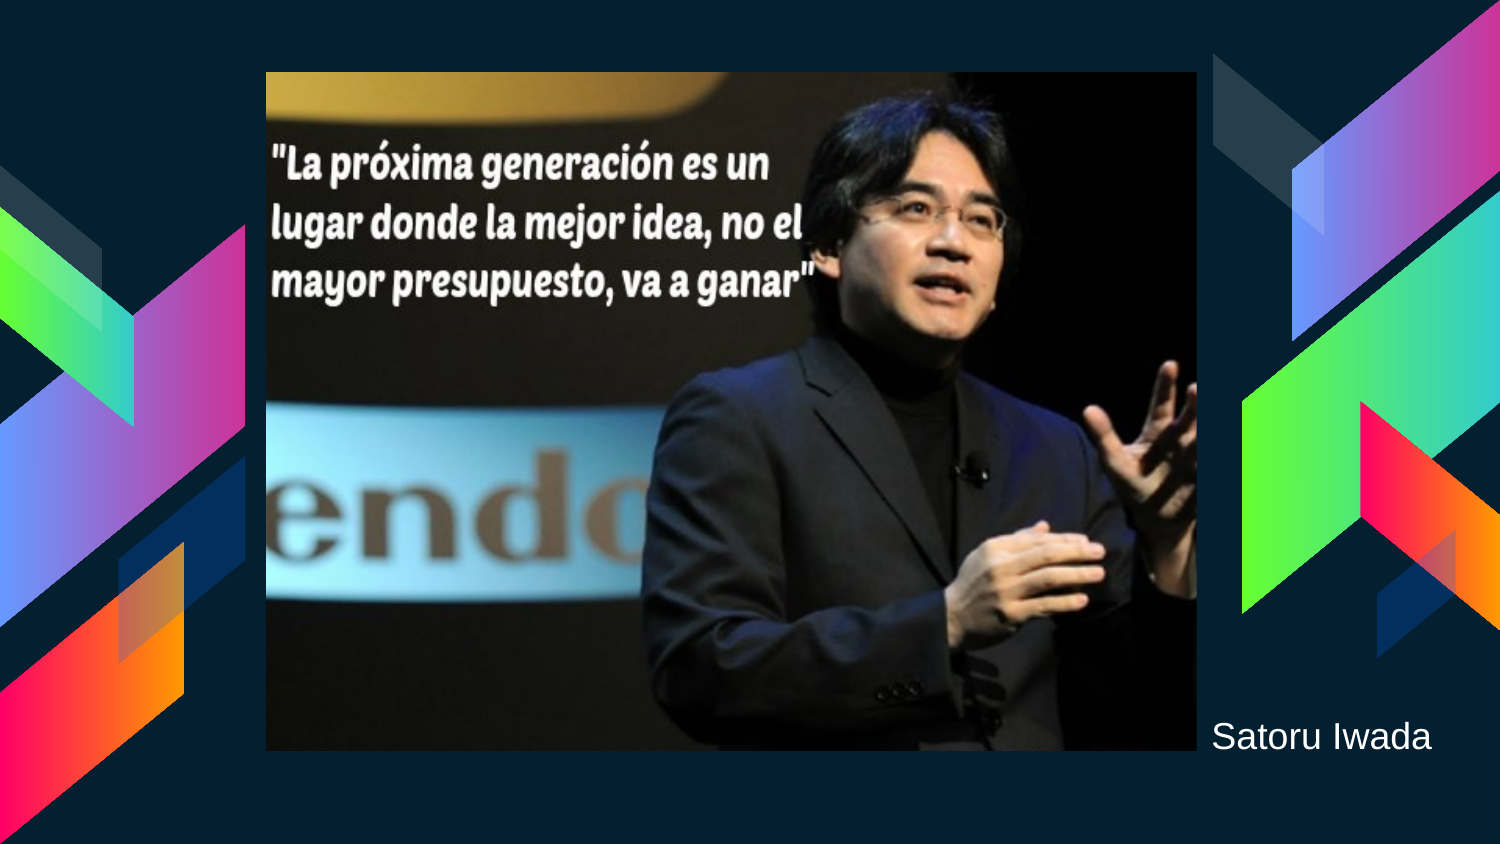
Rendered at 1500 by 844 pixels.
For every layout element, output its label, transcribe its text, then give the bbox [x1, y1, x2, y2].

picture [265, 72, 1197, 752]
text_box Satoru Iwada [1196, 704, 1483, 765]
